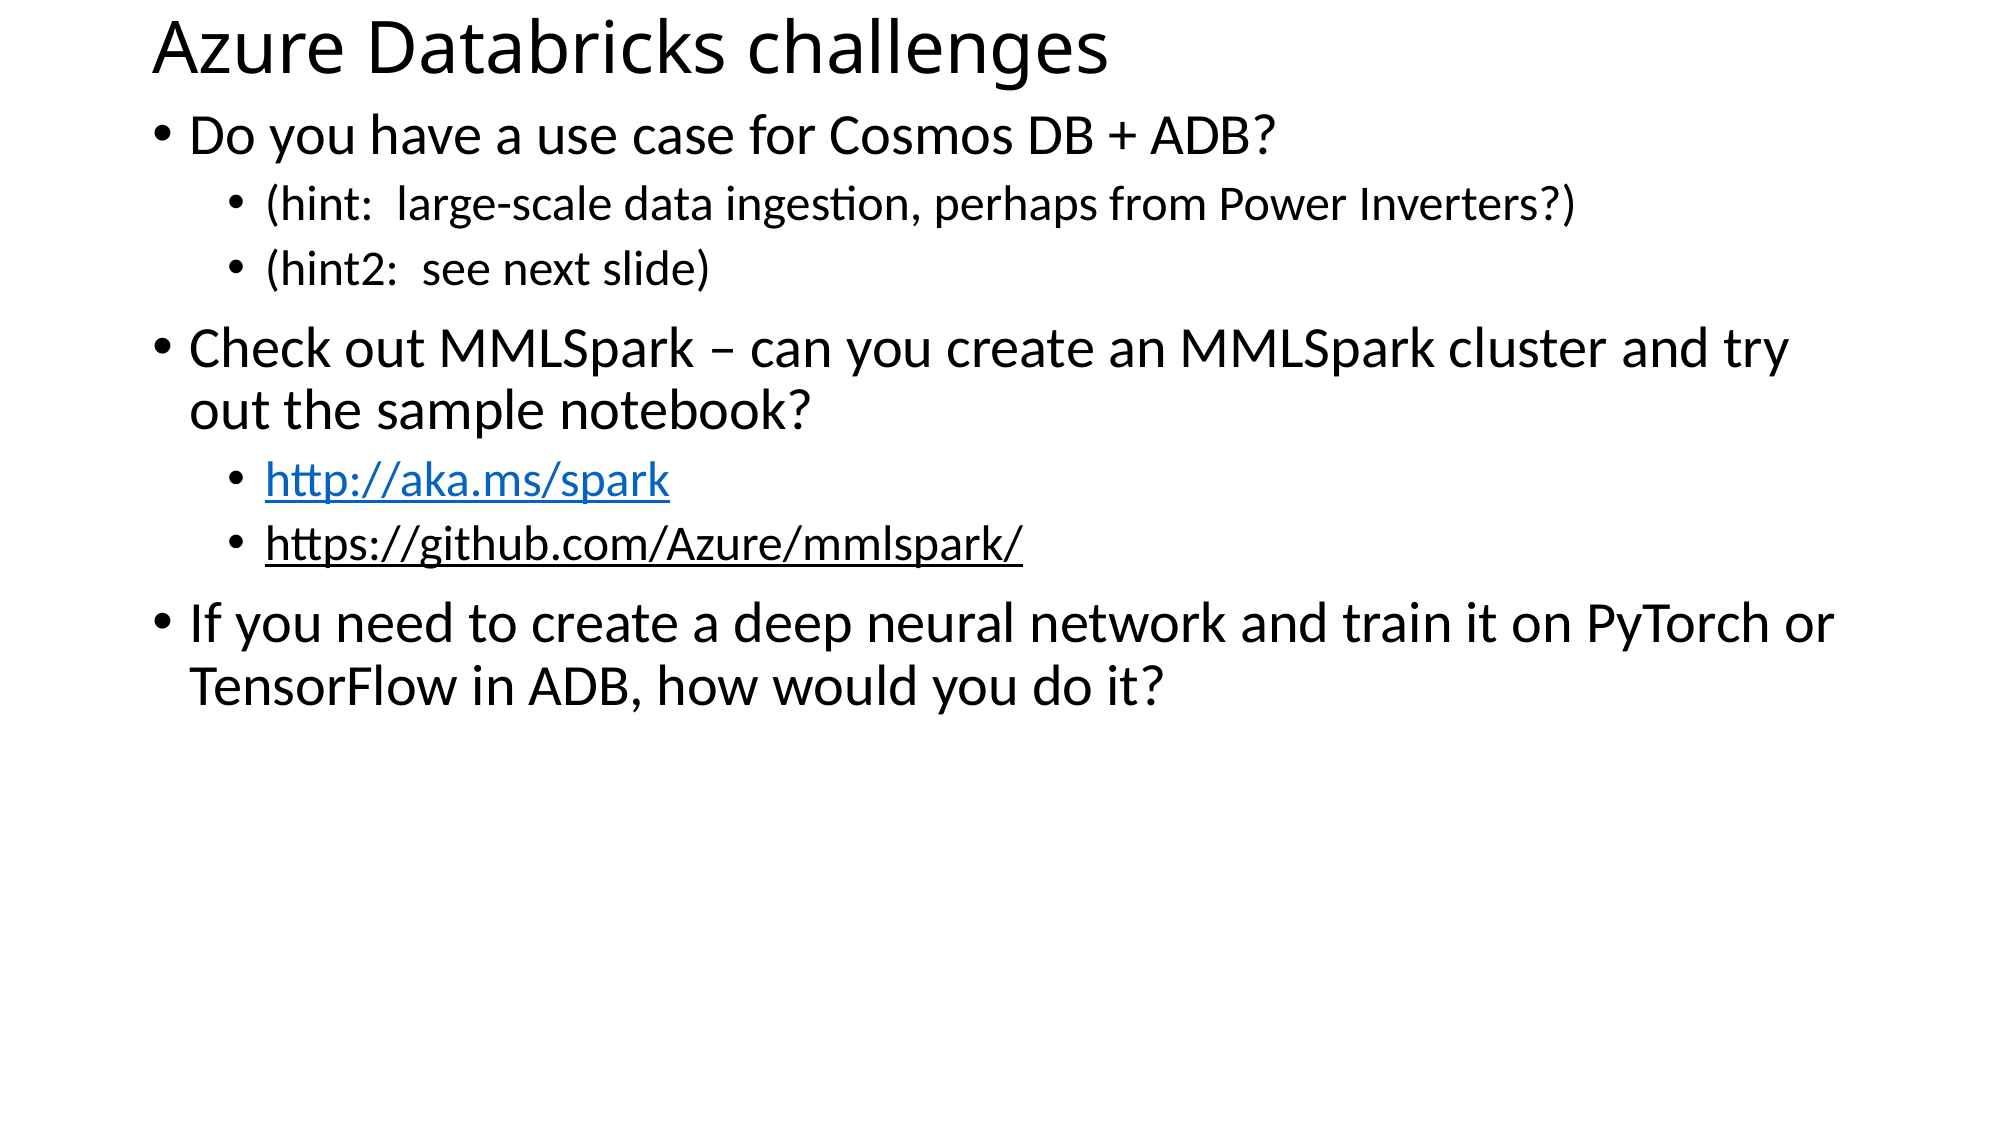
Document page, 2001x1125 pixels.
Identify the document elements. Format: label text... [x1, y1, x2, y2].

list Do you have a use case for Cosmos DB + ADB? (hint: large-scale data ingestion, perhaps from Power Inverters?) (hint2: see next slide) Check out MMLSpark – can you create an MMLSpark cluster and try out the sample notebook? http://aka.ms/spark https://github.com/Azure/mmlspark/ If you need to create a deep neural network and train it on PyTorch or TensorFlow in ADB, how would you do it? [137, 97, 1863, 1122]
title Azure Databricks challenges [137, 3, 1863, 97]
